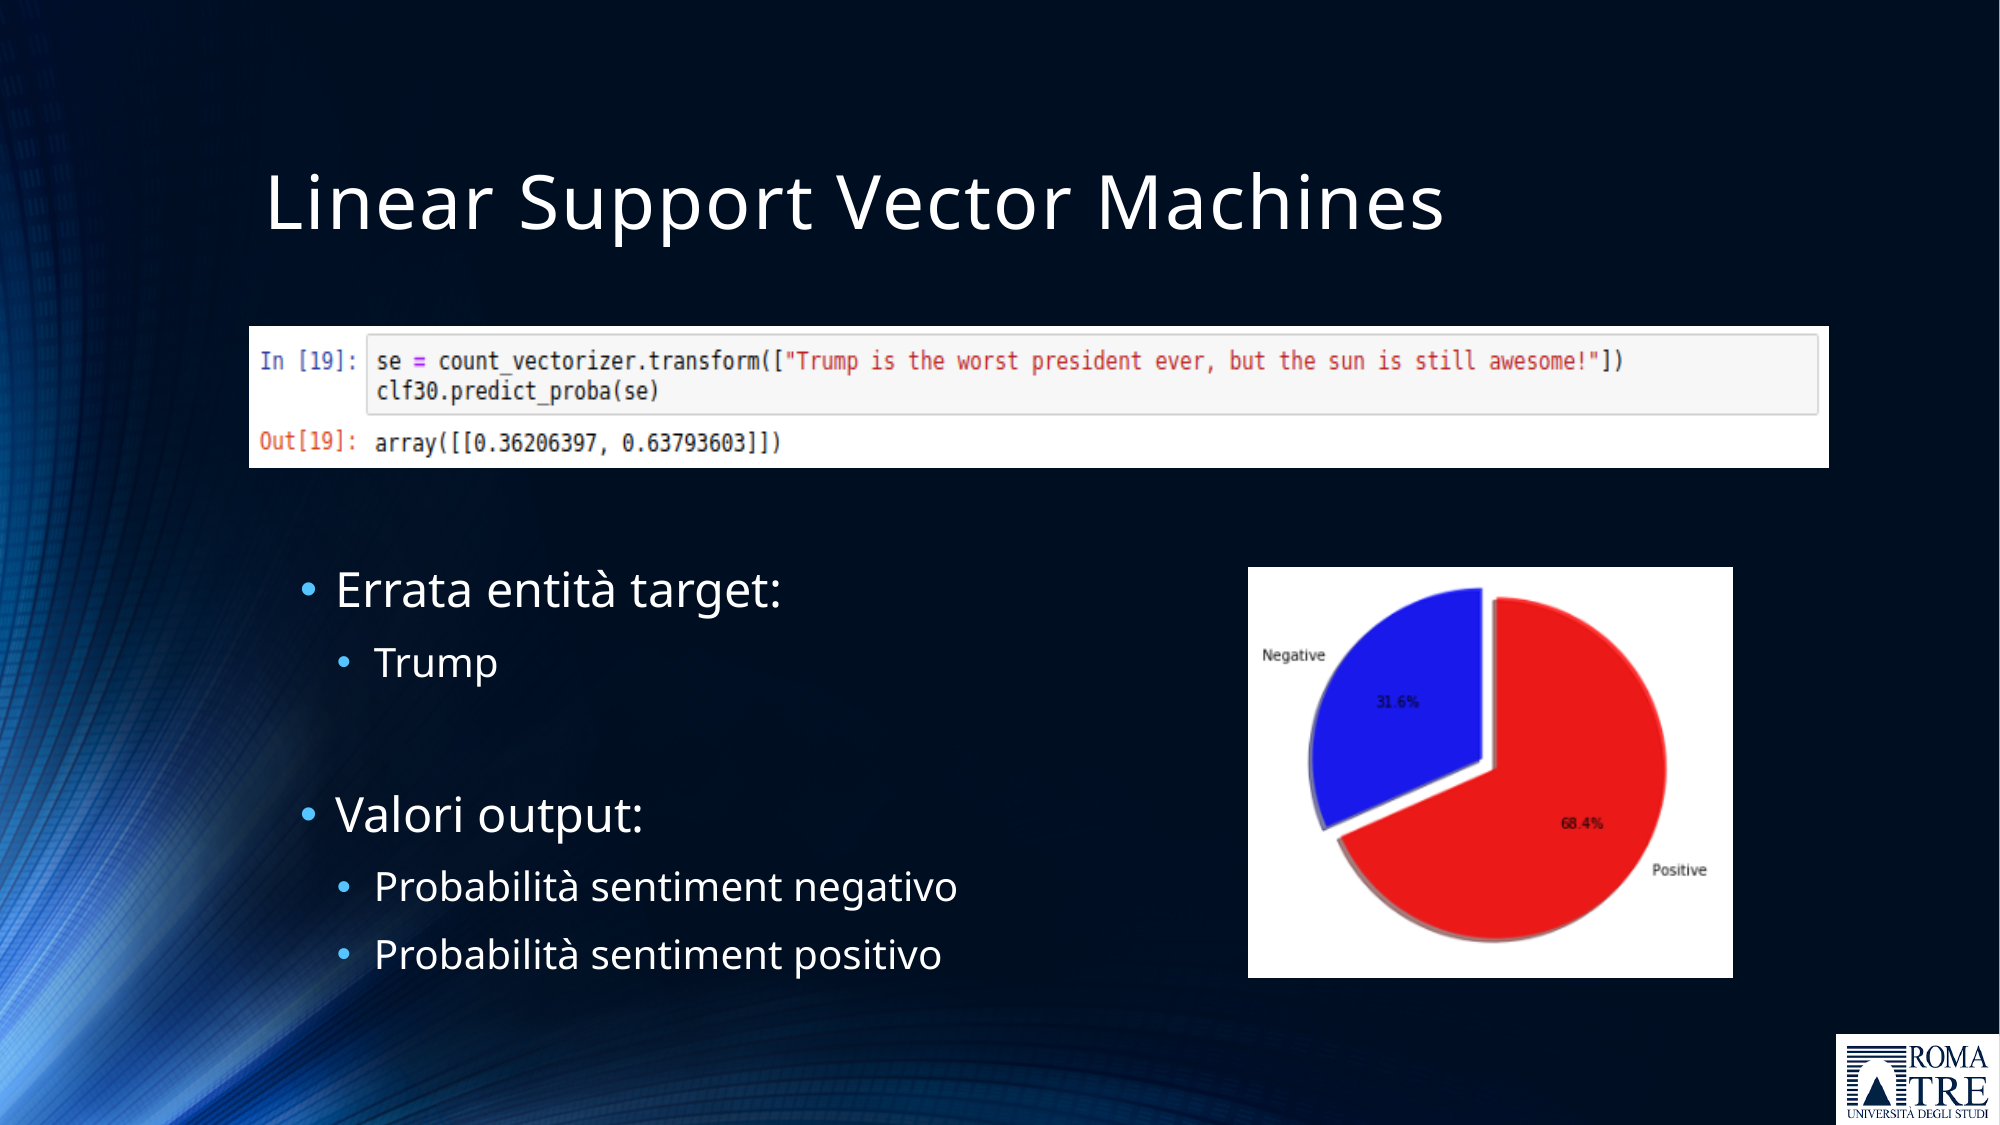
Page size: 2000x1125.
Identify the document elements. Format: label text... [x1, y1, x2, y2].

list Errata entità target: Trump Valori output: Probabilità sentiment negativo Probabilità sentiment positivo [285, 558, 1000, 988]
picture [0, 0, 2000, 1125]
title Linear Support Vector Machines [249, 137, 1750, 253]
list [1248, 567, 1733, 978]
